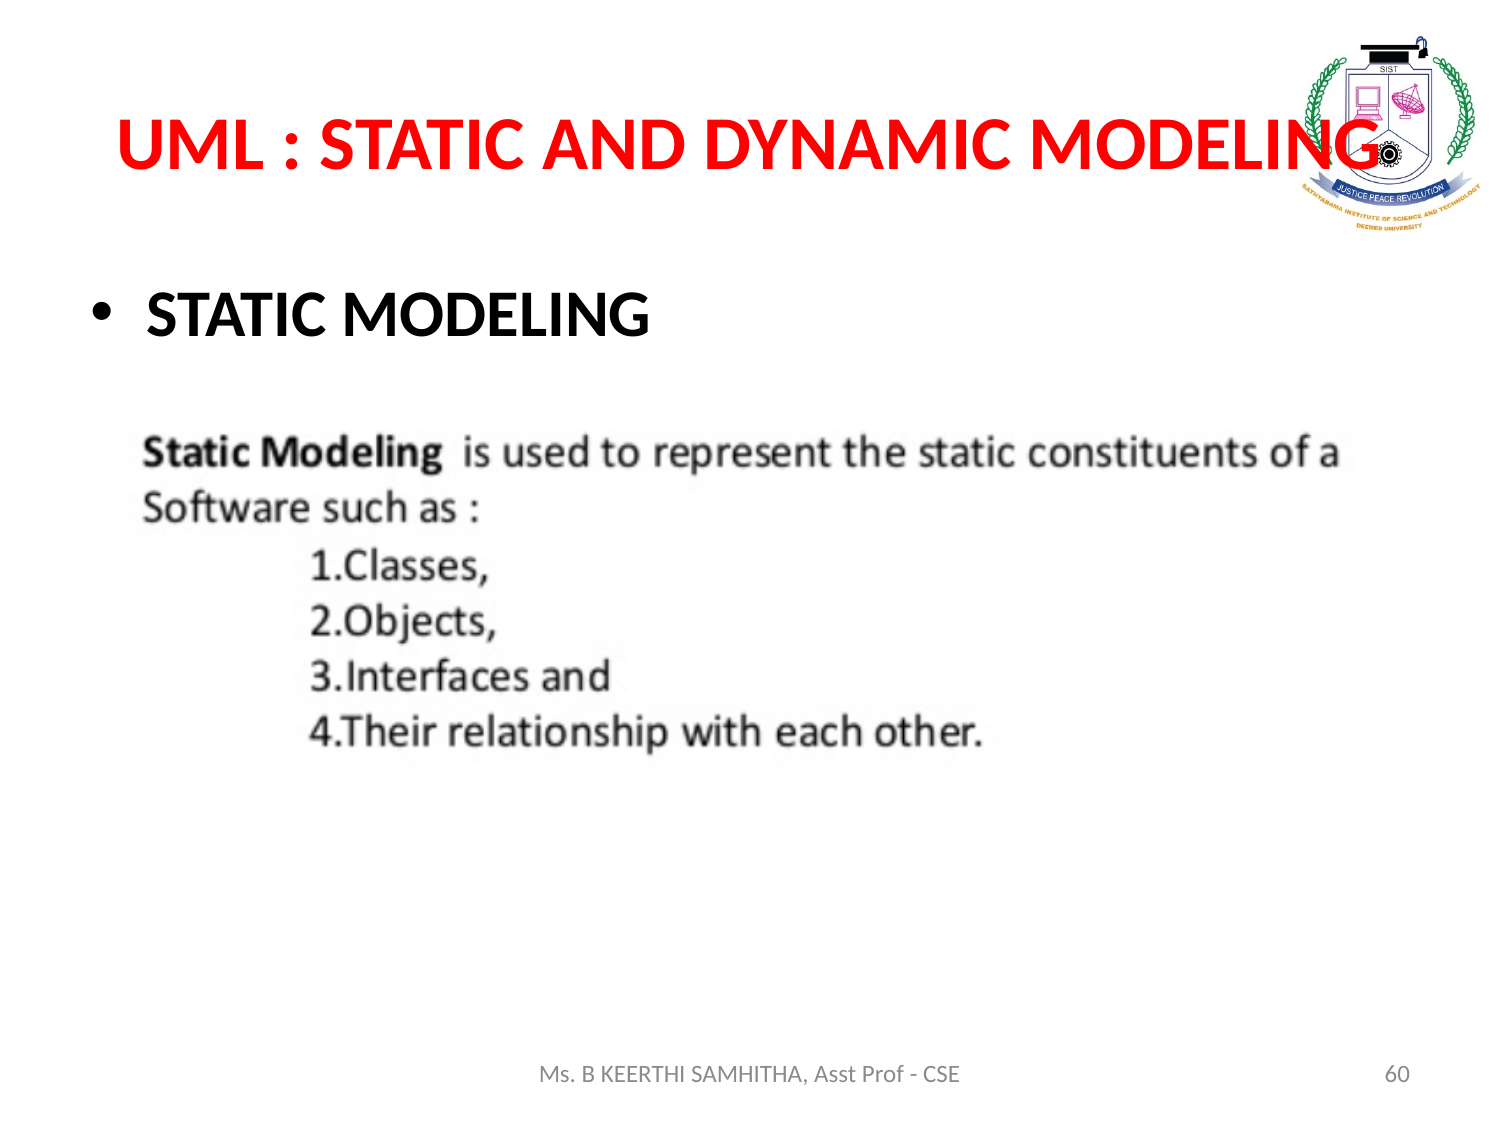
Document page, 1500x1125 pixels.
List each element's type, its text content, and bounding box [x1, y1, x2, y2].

slide_number 60 [1074, 1042, 1425, 1103]
title UML : STATIC AND DYNAMIC MODELING [75, 45, 1425, 233]
footer Ms. B KEERTHI SAMHITHA, Asst Prof - CSE [512, 1042, 988, 1103]
picture [1280, 30, 1500, 251]
picture [88, 377, 1424, 799]
list STATIC MODELING [75, 262, 1425, 1005]
